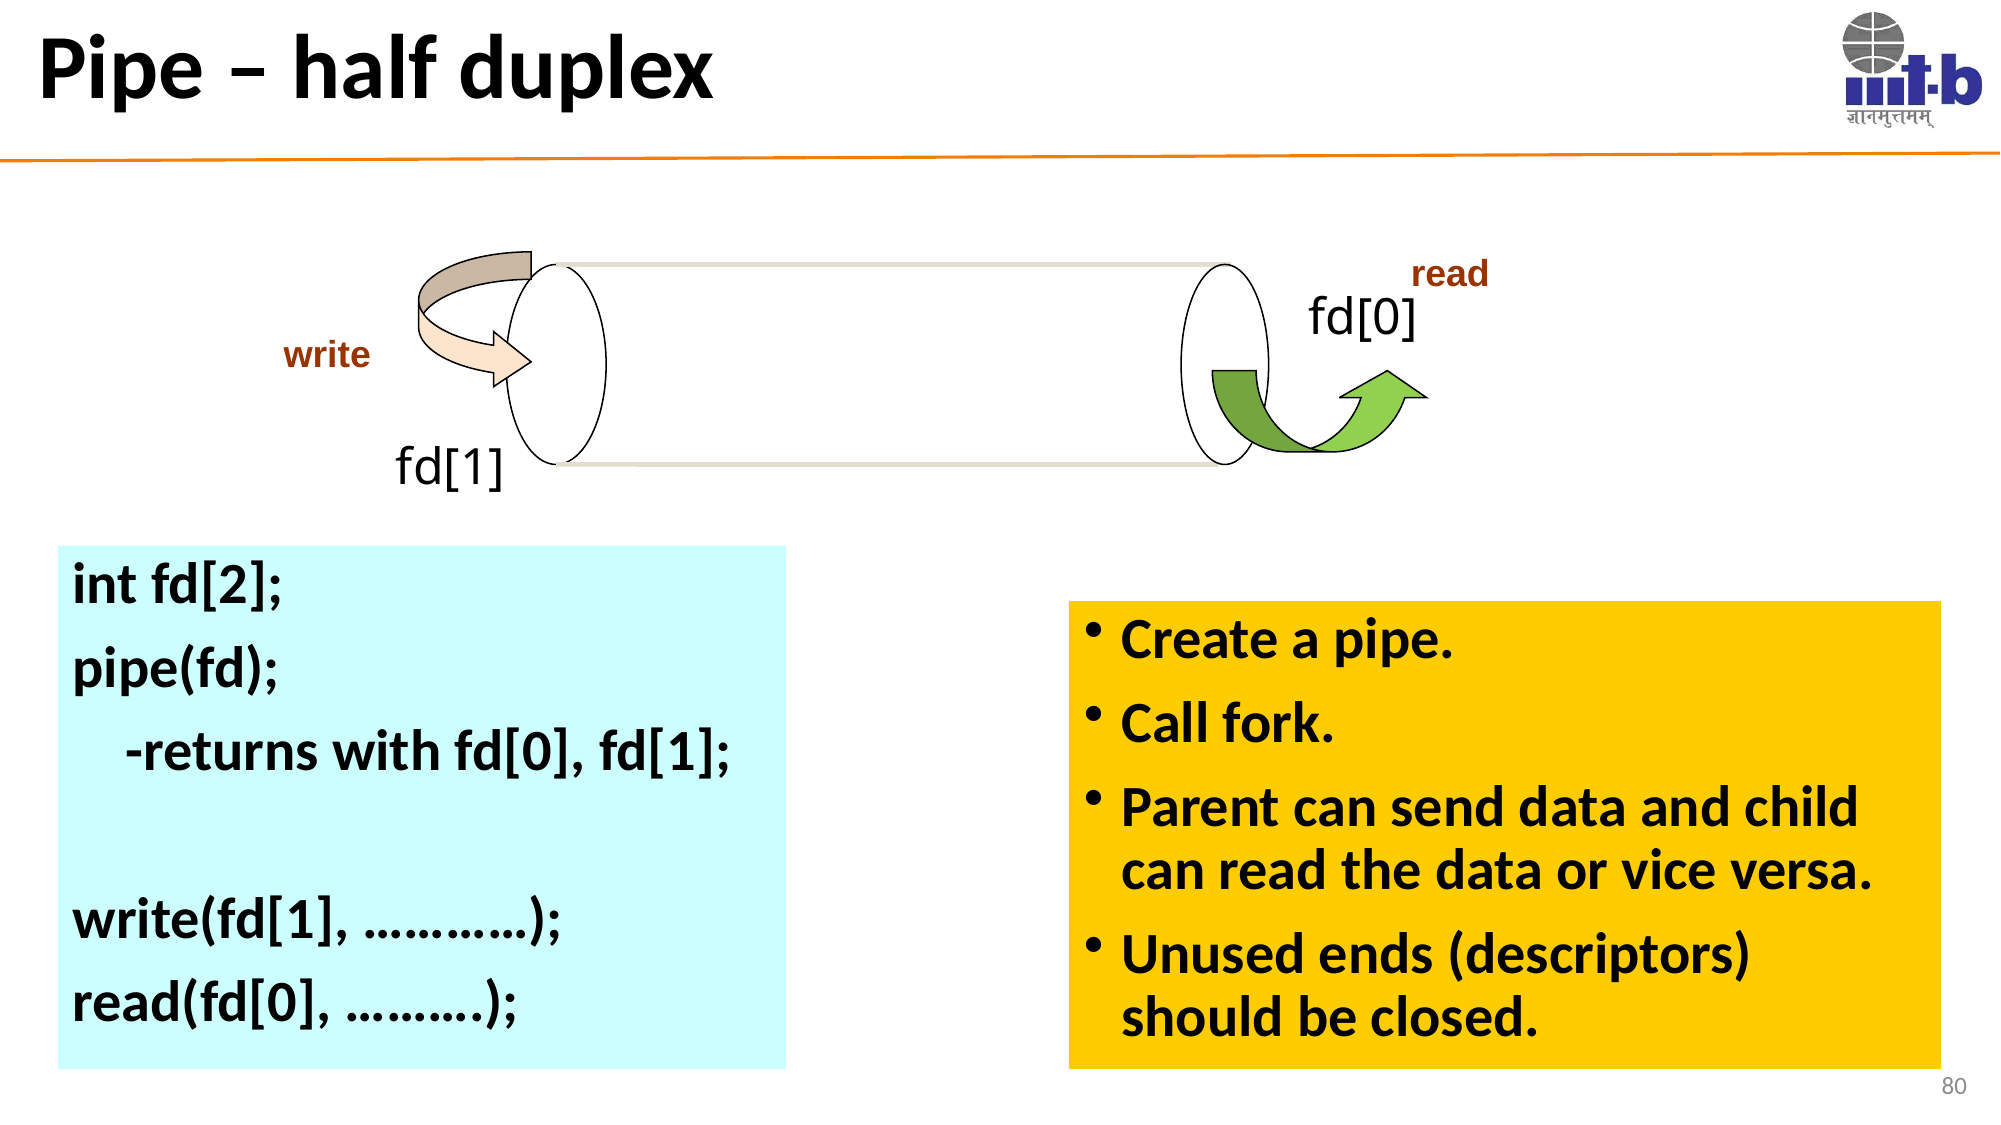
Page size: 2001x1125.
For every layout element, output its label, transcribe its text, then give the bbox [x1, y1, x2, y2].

title Pipe – half duplex [23, 7, 1957, 132]
text_box [1212, 370, 1427, 452]
text_box Create a pipe. Call fork. Parent can send data and child can read the data or vice versa. Unused ends (descriptors) should be closed. [1068, 601, 1942, 1070]
text_box [418, 251, 532, 387]
text_box int fd[2]; pipe(fd); -returns with fd[0], fd[1]; write(fd[1], …………); read(fd[0], ……….); [57, 545, 787, 1070]
text_box [1181, 264, 1269, 465]
picture [1957, 8, 1983, 130]
text_box write [268, 323, 386, 383]
text_box read [1396, 241, 1505, 302]
text_box fd[1] [381, 426, 594, 502]
text_box [506, 264, 607, 430]
slide_number 80 [1532, 1054, 1983, 1115]
text_box fd[0] [1293, 276, 1507, 352]
